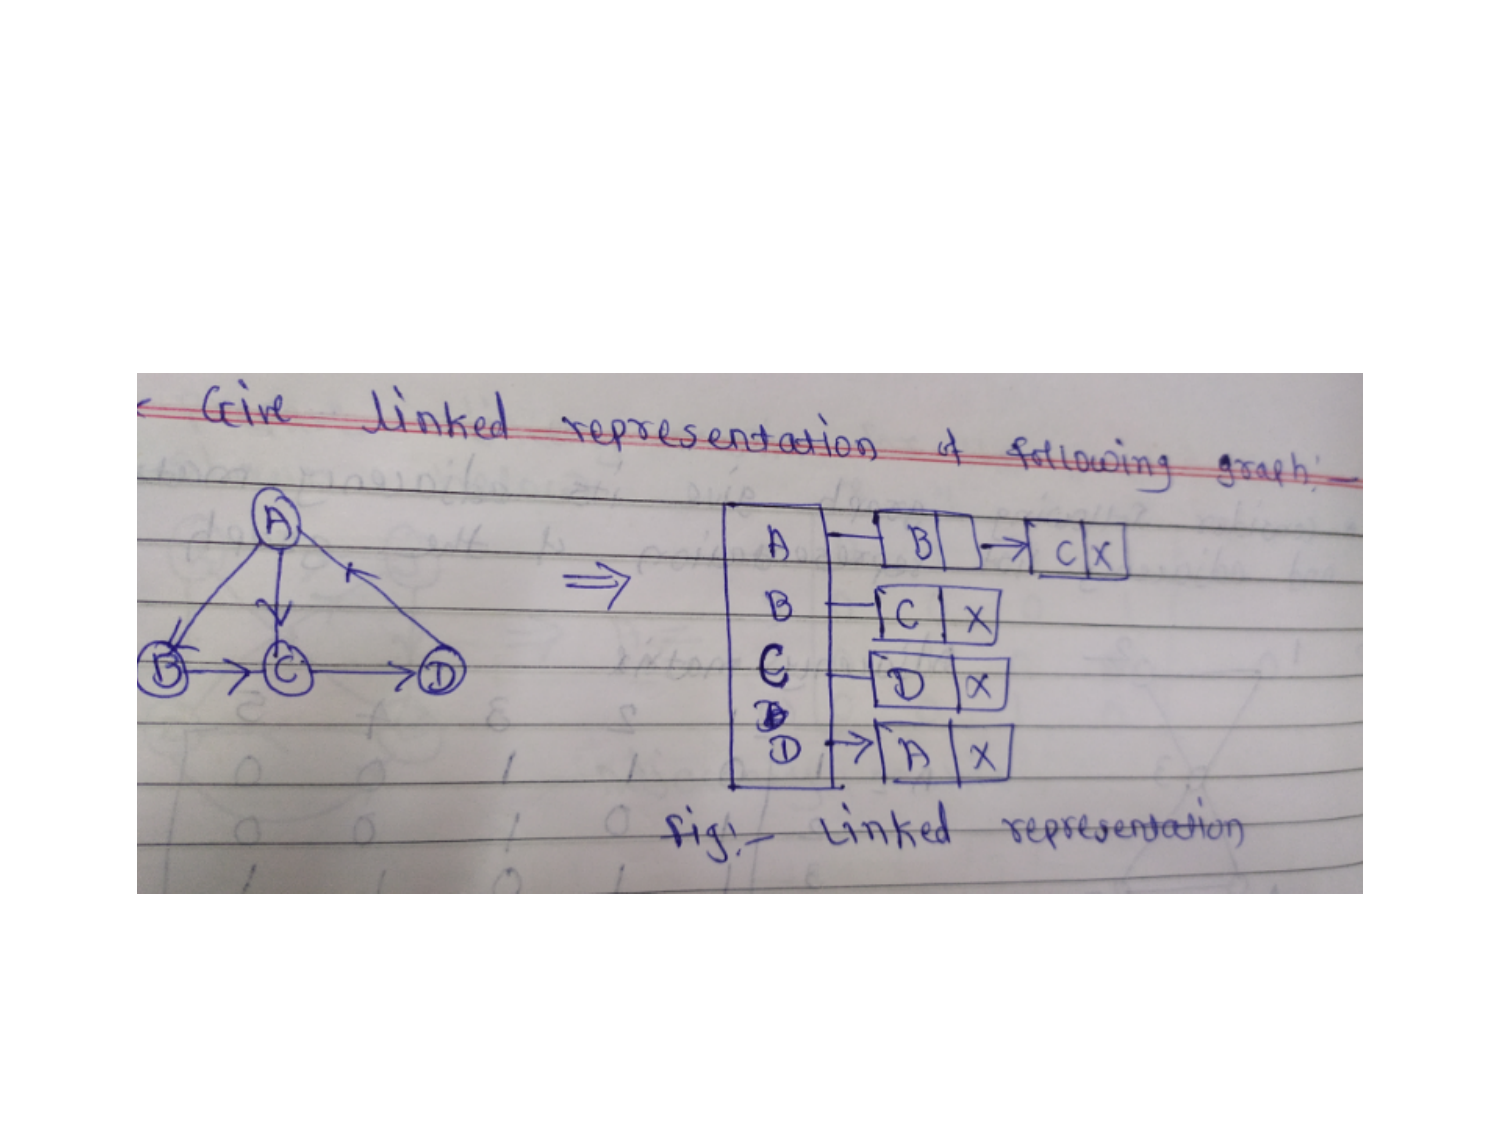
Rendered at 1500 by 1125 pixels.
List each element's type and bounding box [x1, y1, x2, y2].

list [137, 373, 1363, 895]
